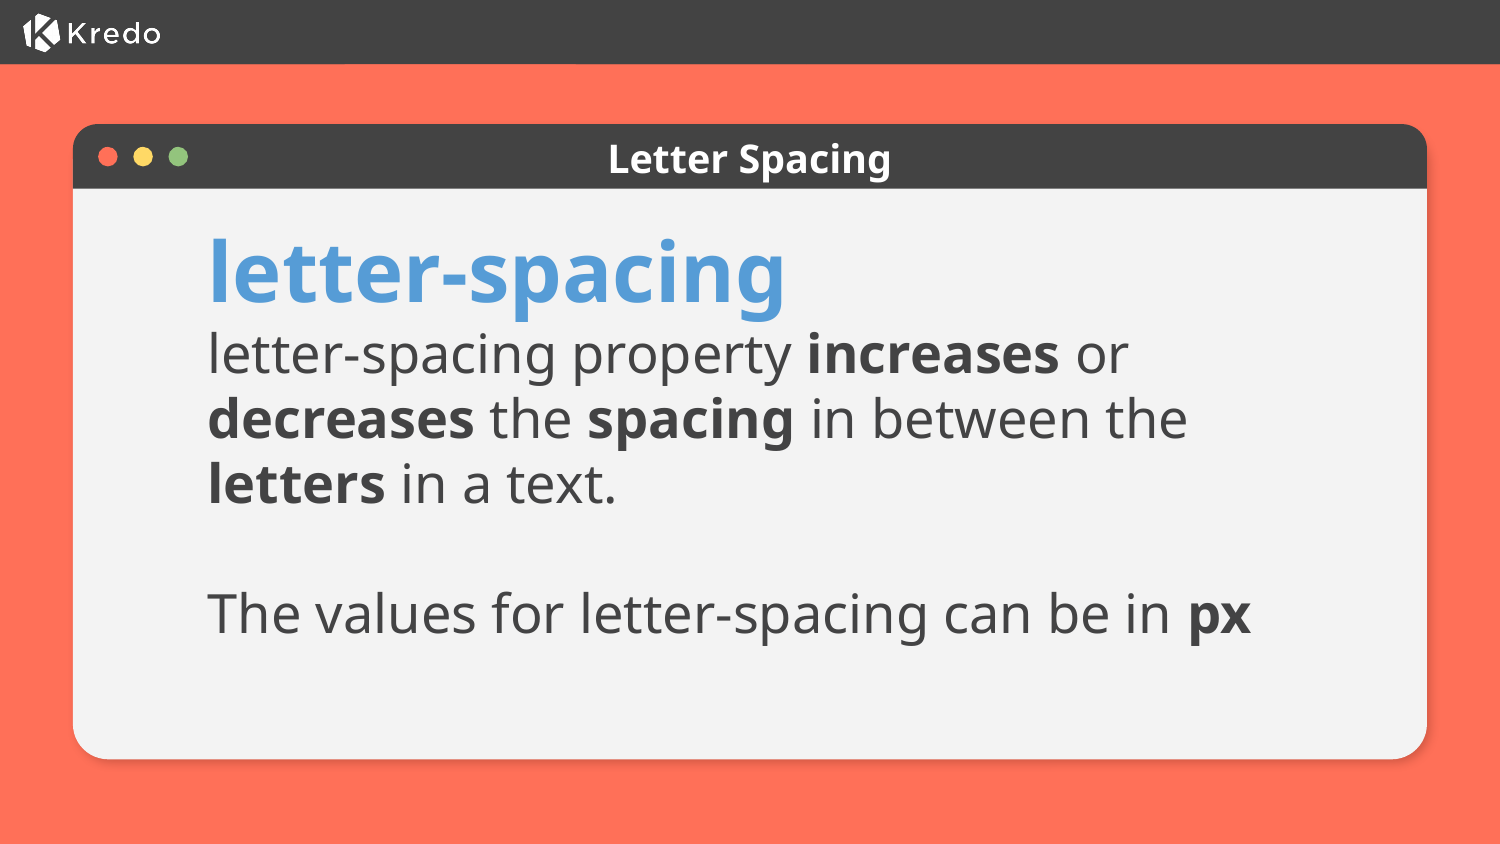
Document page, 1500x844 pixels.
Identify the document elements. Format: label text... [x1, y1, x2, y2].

text_box [345, 0, 575, 65]
text_box [1268, 0, 1500, 65]
text_box [575, 0, 806, 65]
text_box Letter Spacing [523, 118, 977, 194]
text_box [806, 0, 1037, 65]
text_box letter-spacing letter-spacing property increases or decreases the spacing in between the letters in a text. The values for letter-spacing can be in px [192, 211, 1269, 671]
text_box [1037, 0, 1268, 65]
text_box [0, 0, 113, 65]
text_box [113, 0, 345, 65]
picture [13, 4, 169, 59]
